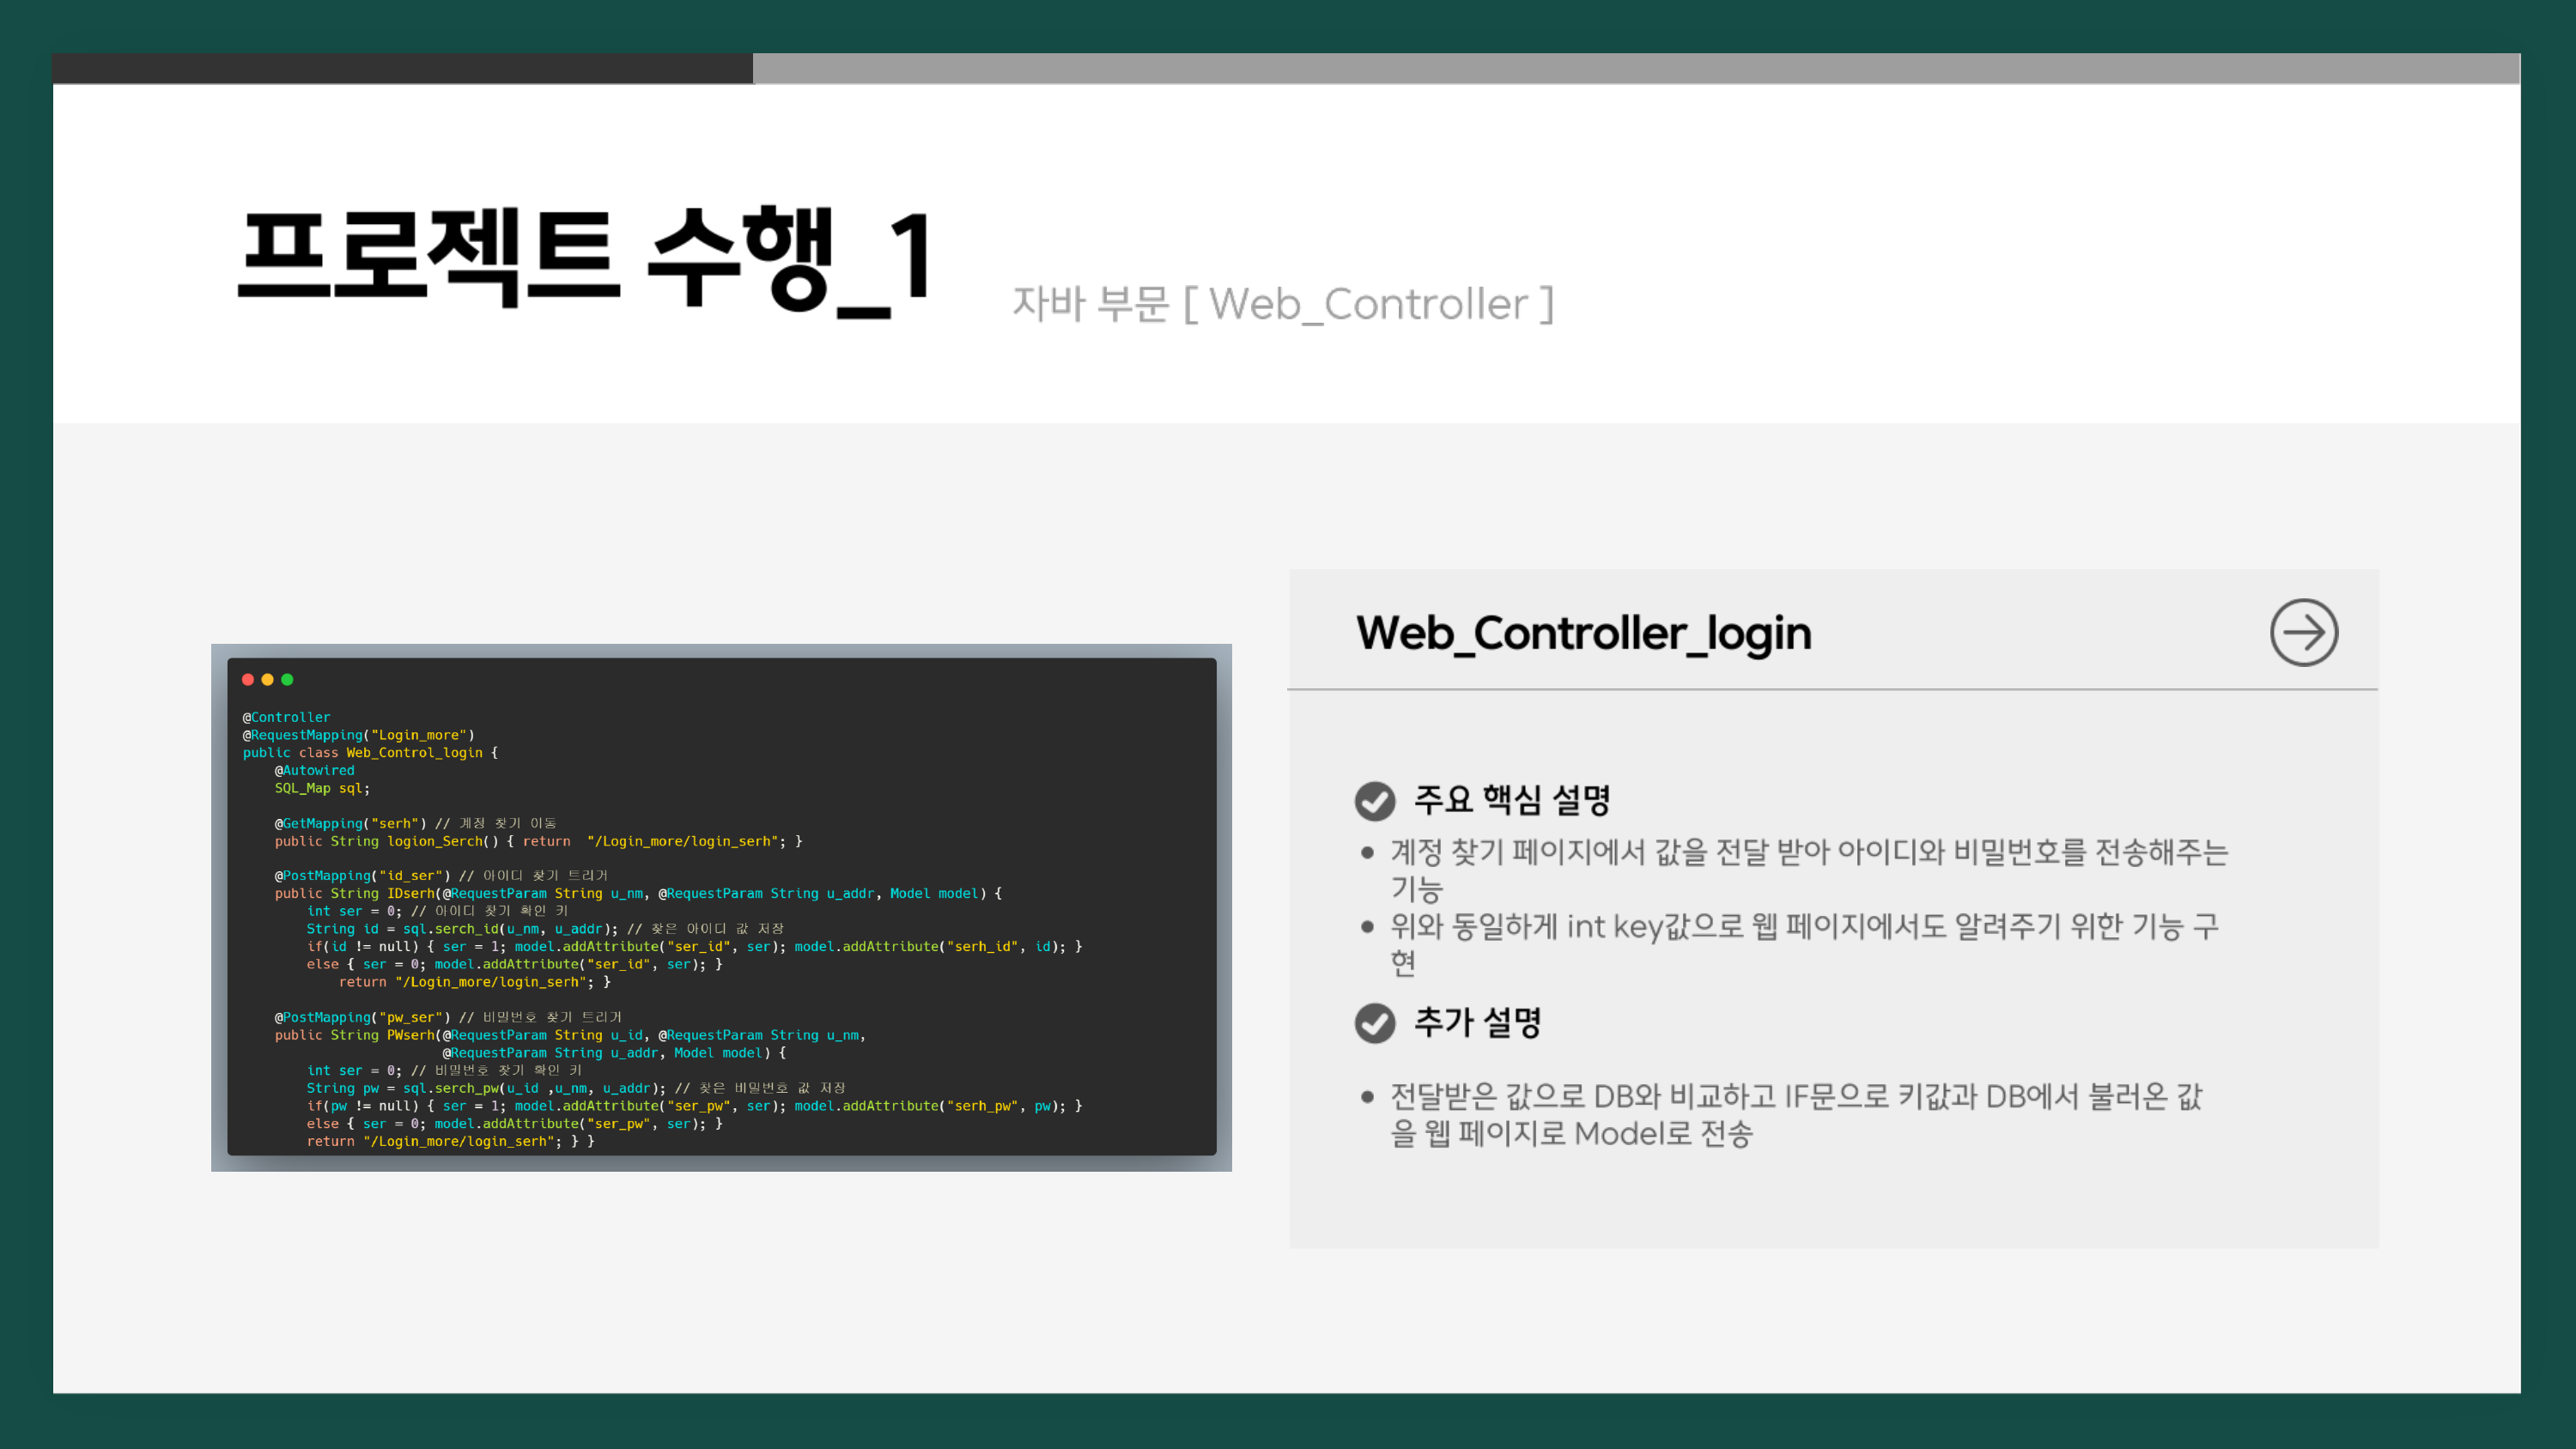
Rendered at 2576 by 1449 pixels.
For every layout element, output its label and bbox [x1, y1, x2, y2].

text_box [53, 93, 2523, 423]
text_box [52, 423, 2520, 1395]
text_box [1349, 998, 1402, 1049]
picture [0, 0, 2576, 1449]
text_box [52, 52, 751, 85]
text_box [1290, 569, 2380, 690]
text_box [2270, 598, 2339, 667]
text_box [753, 52, 2521, 85]
text_box [1287, 688, 1337, 692]
text_box [1850, 688, 2379, 692]
text_box [1349, 776, 1402, 828]
text_box [1290, 696, 2380, 1249]
